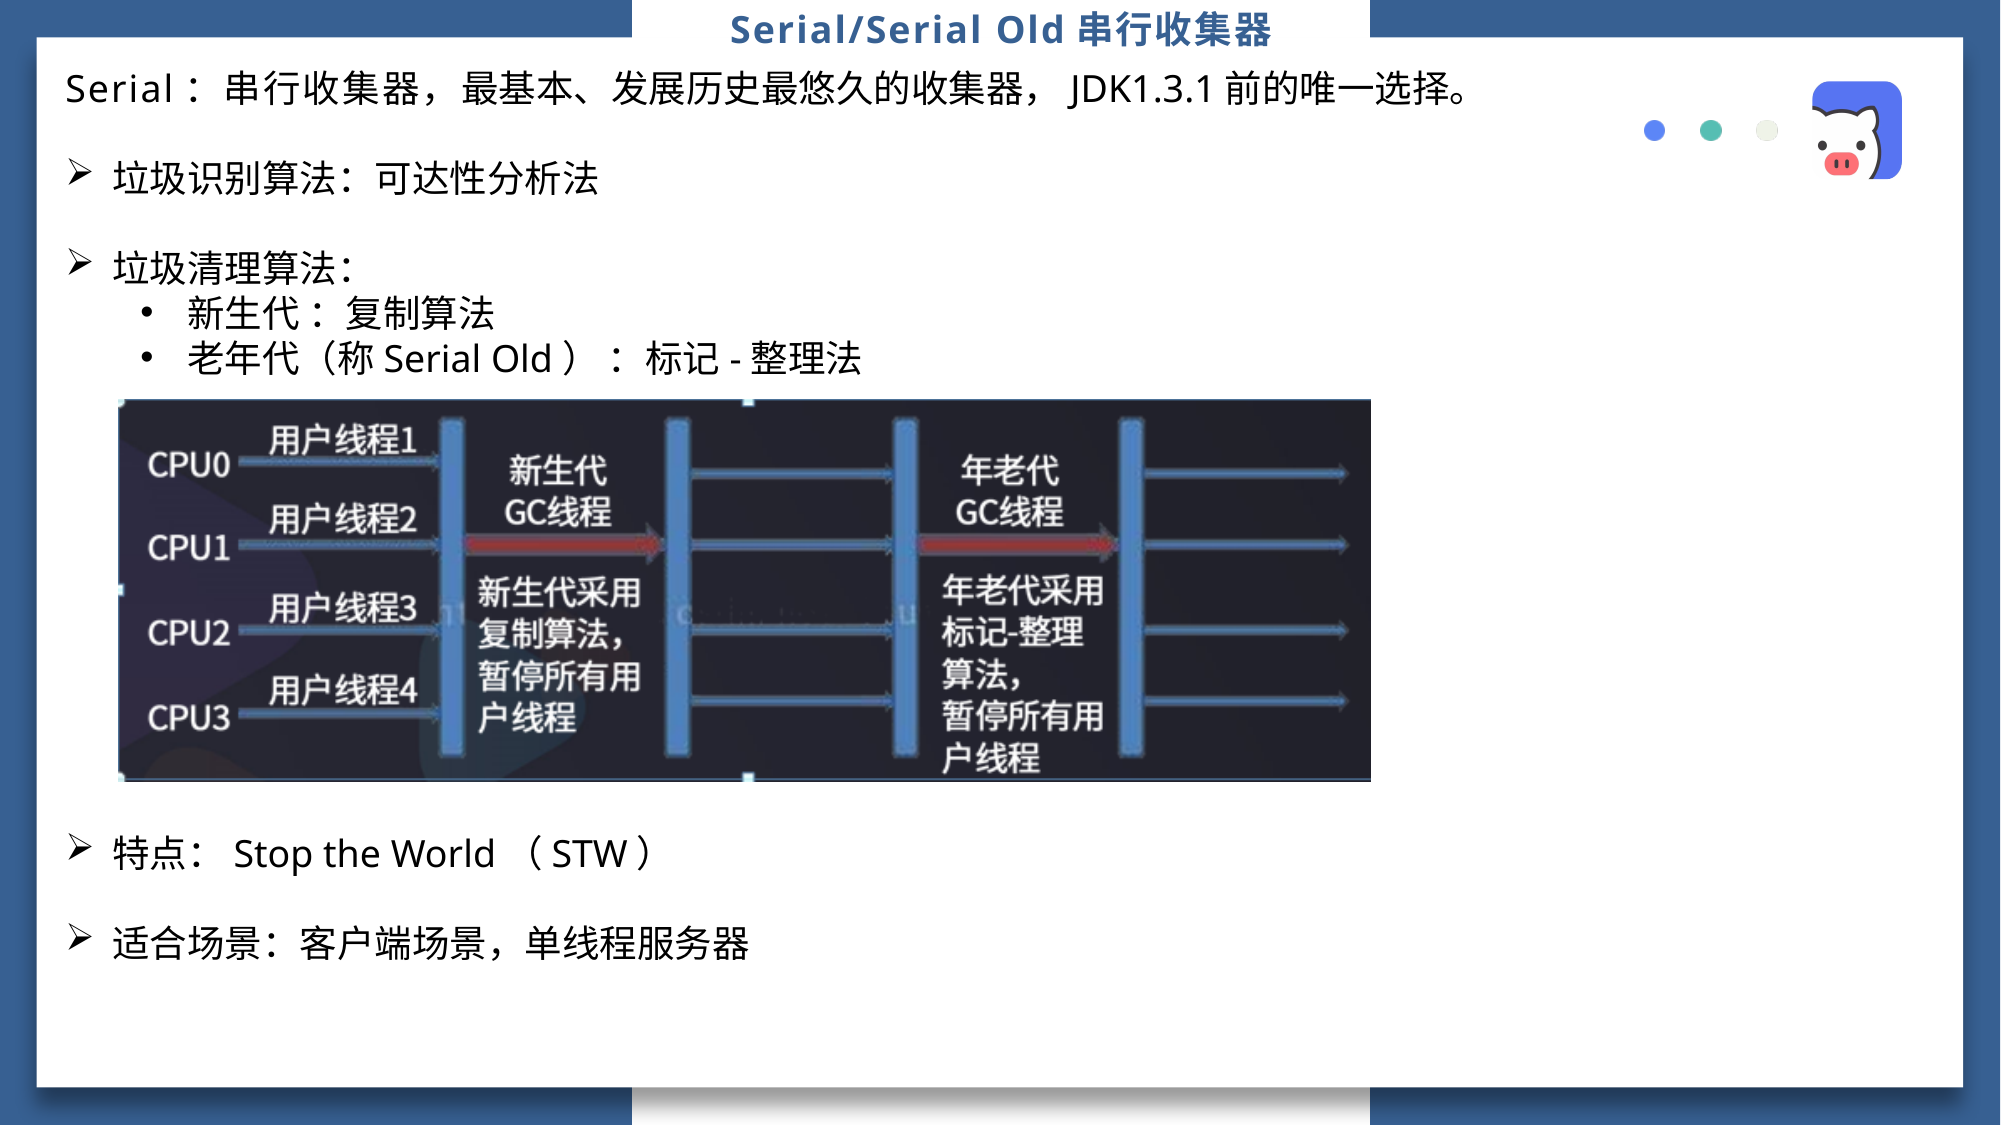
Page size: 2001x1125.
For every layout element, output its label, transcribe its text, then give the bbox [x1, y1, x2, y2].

title Serial/Serial Old串行收集器 [637, 4, 1363, 57]
picture [1755, 119, 1779, 142]
picture [1699, 119, 1723, 142]
picture [118, 399, 1371, 782]
picture [1643, 119, 1666, 142]
text_box Serial：串行收集器，最基本、发展历史最悠久的收集器，JDK1.3.1前的唯一选择。 垃圾识别算法：可达性分析法 垃圾清理算法： 新生代 ：复制算法 老年代（称Serial Old） ：标记-整理法 特点：Stop the World（STW） 适合场景：客户端场景，单线程服务器 [50, 57, 1503, 972]
picture [1812, 81, 1902, 180]
